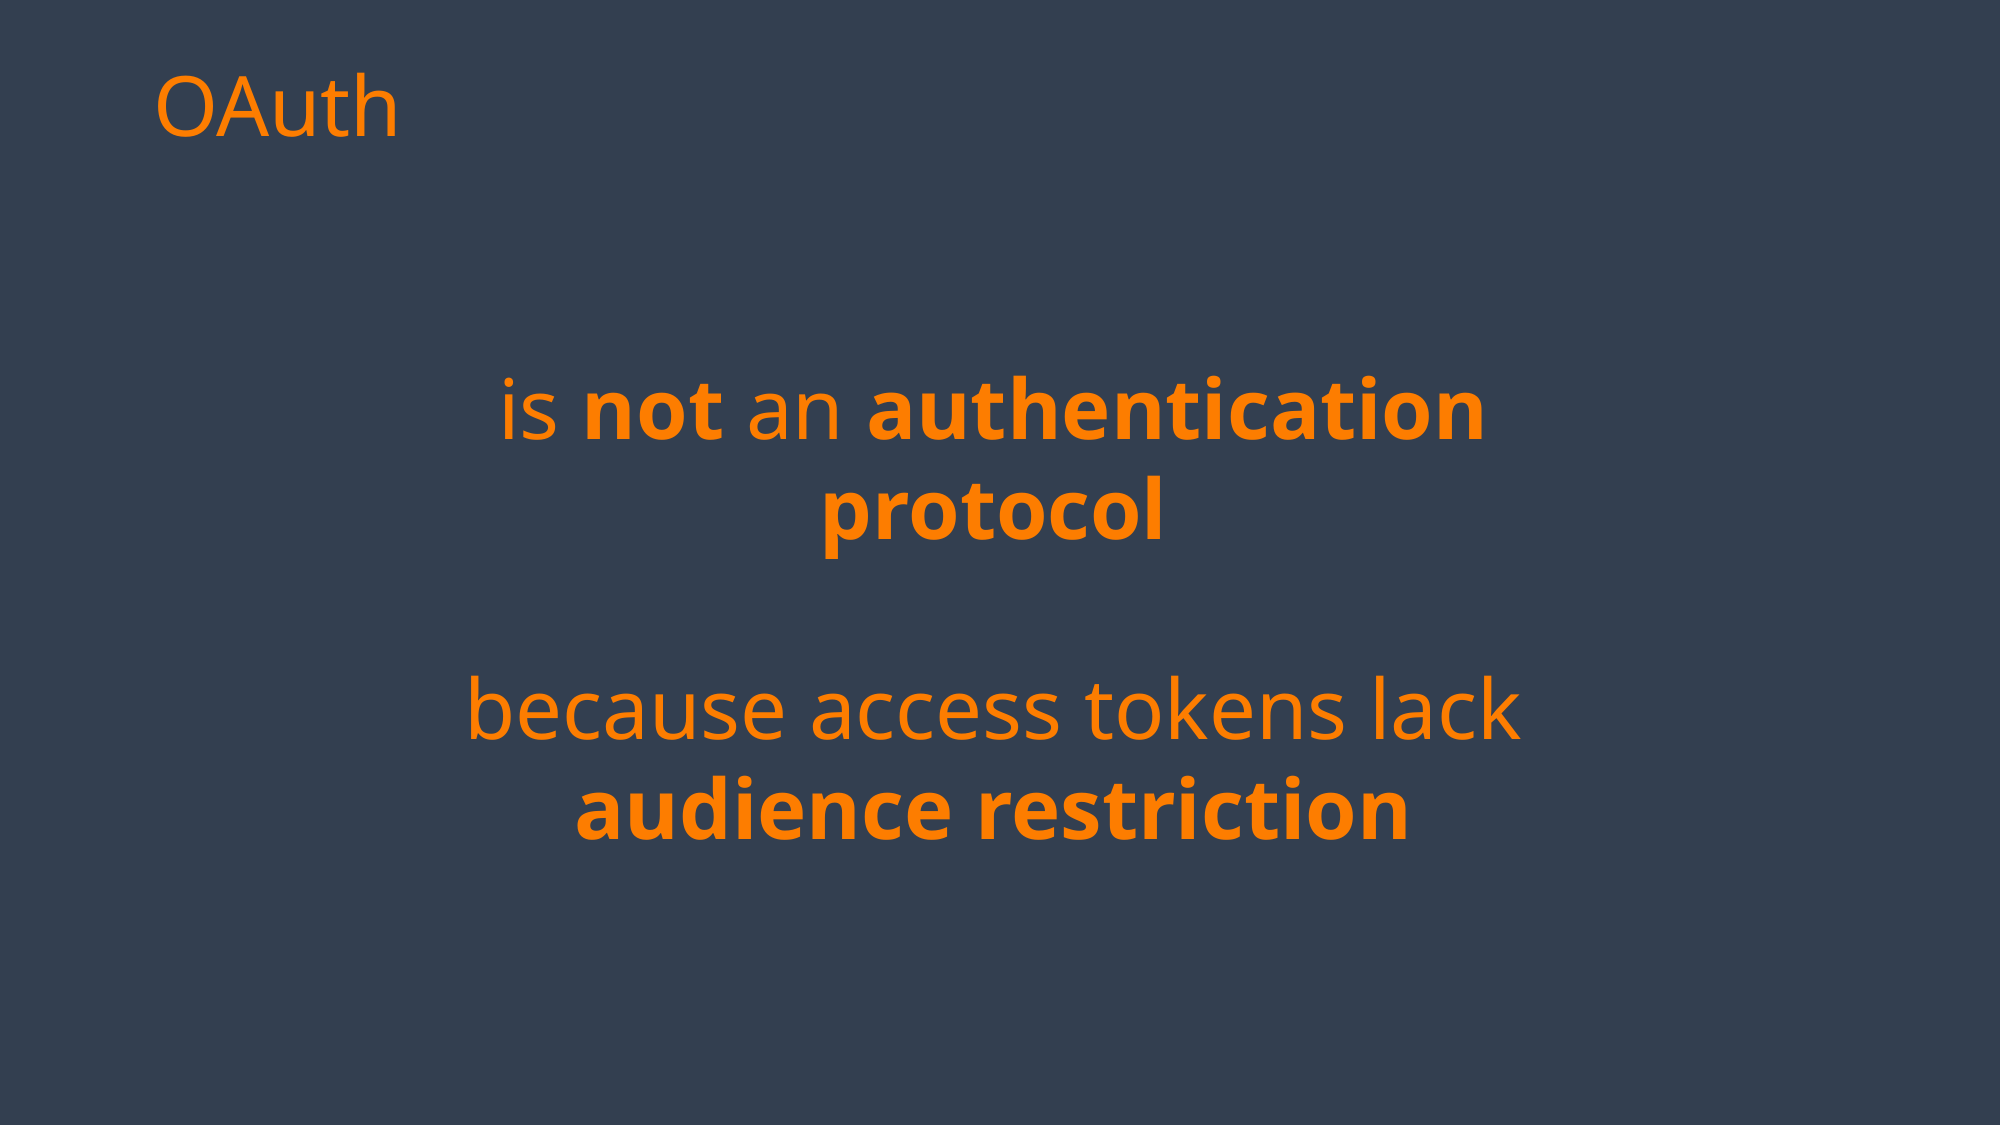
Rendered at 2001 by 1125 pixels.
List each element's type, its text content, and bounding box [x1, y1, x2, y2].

text_box OAuth [138, 45, 1186, 161]
text_box is not an authentication protocol because access tokens lack audience restriction [363, 348, 1624, 864]
text_box [0, 0, 2000, 160]
